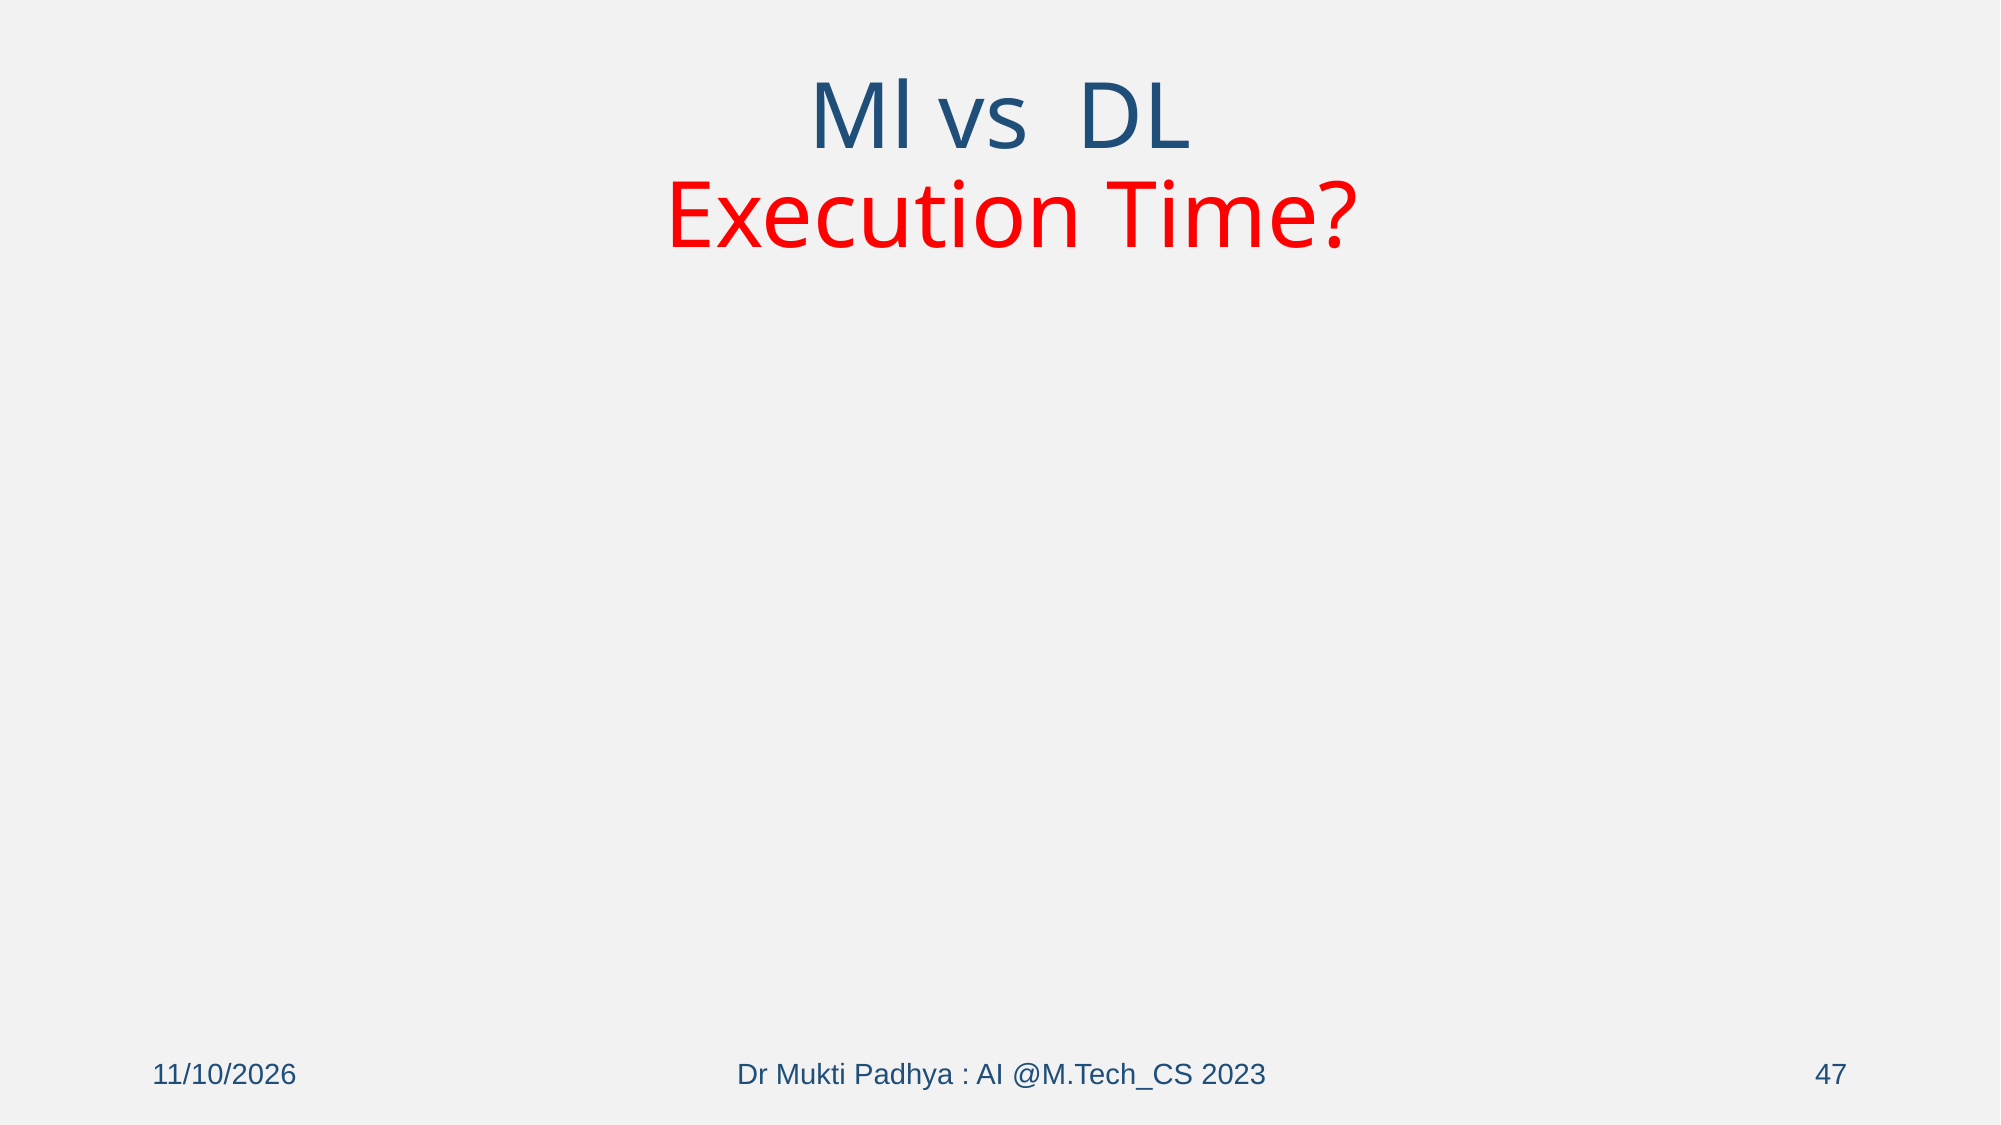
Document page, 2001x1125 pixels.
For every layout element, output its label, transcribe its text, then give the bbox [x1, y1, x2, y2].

footer Dr Mukti Padhya : AI @M.Tech_CS 2023 [662, 1042, 1342, 1103]
slide_number 47 [1412, 1042, 1863, 1103]
title Ml vs DL Execution Time? [137, 59, 1863, 278]
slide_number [137, 1042, 588, 1103]
